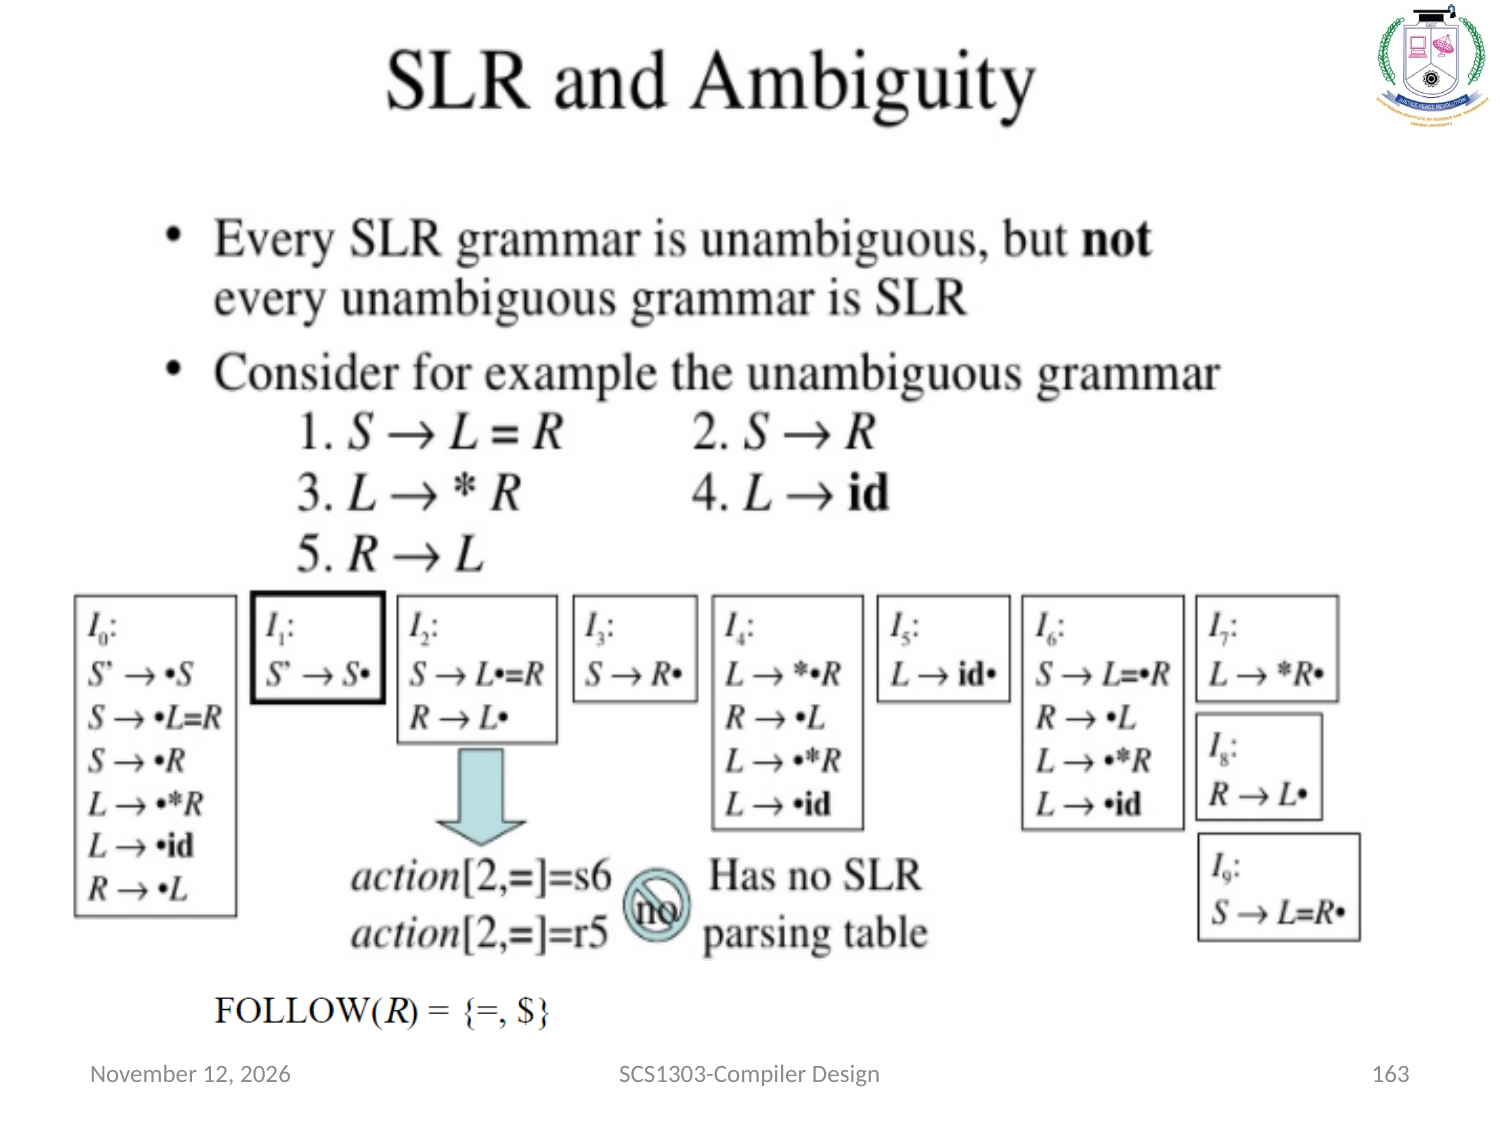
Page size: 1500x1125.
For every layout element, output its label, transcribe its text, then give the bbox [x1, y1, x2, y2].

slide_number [75, 1042, 425, 1103]
picture [210, 984, 560, 1044]
footer SCS1303-Compiler Design [512, 1042, 988, 1103]
slide_number 163 [1074, 1042, 1425, 1103]
picture [70, 0, 1500, 962]
